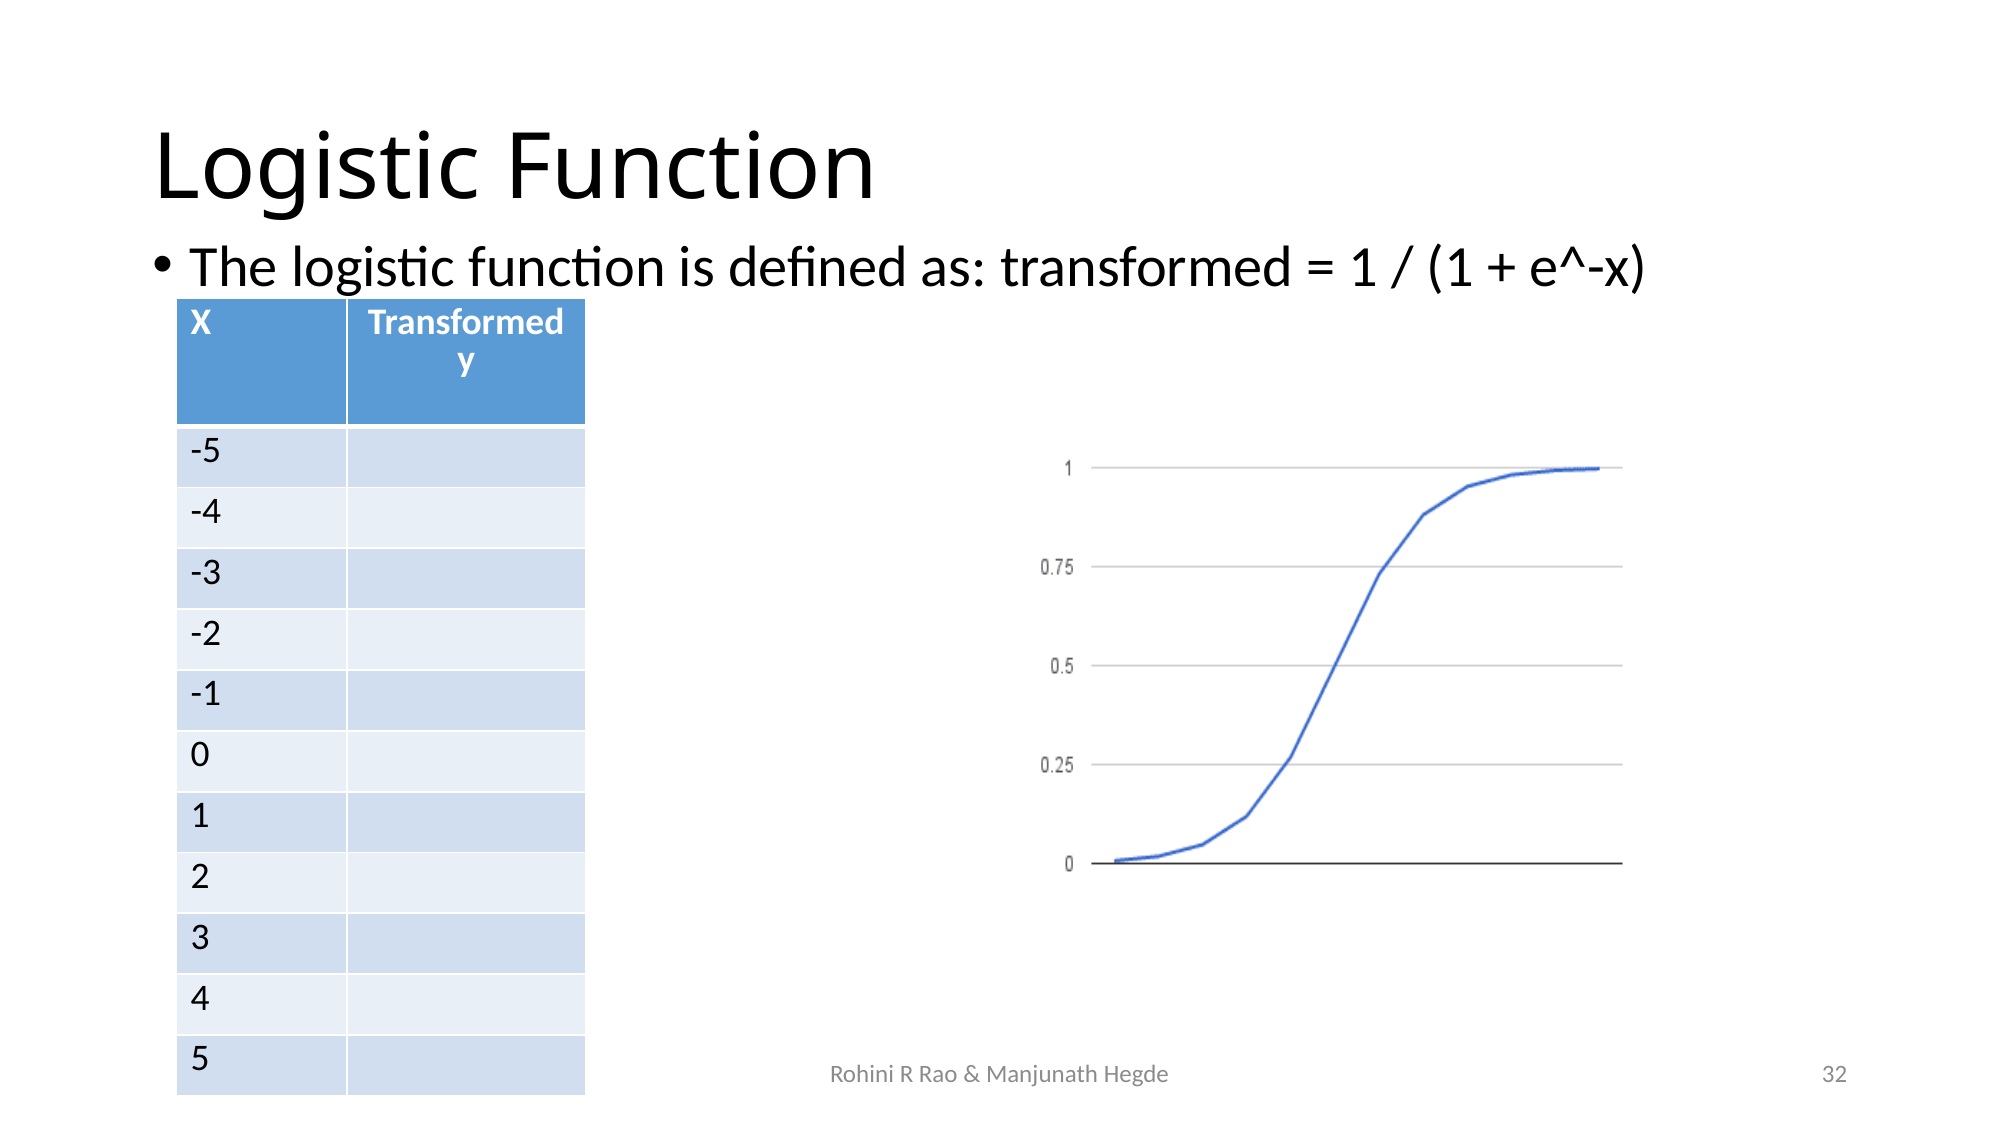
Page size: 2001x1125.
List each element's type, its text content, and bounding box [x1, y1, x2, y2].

table_header Transformed y [348, 299, 585, 424]
table_cell 3 [177, 914, 346, 973]
title Logistic Function [137, 59, 1863, 228]
table_cell 1 [177, 793, 346, 852]
table_cell [348, 671, 585, 730]
slide_number 32 [1412, 1042, 1863, 1103]
table_cell -2 [177, 610, 346, 669]
table_cell -4 [177, 488, 346, 547]
table_cell [348, 488, 585, 547]
table_cell [348, 429, 585, 487]
table_cell [348, 853, 585, 912]
footer Rohini R Rao & Manjunath Hegde [662, 1042, 1338, 1103]
table_cell [348, 914, 585, 973]
table_cell [348, 610, 585, 669]
list The logistic function is defined as: transformed = 1 / (1 + e^-x) [137, 228, 1863, 942]
table_header X [177, 299, 346, 424]
table_cell 2 [177, 853, 346, 912]
table_cell [348, 549, 585, 608]
table_cell 4 [177, 975, 346, 1034]
table_cell -1 [177, 671, 346, 730]
table_cell 5 [177, 1036, 346, 1095]
table_cell -3 [177, 549, 346, 608]
table_cell [348, 1036, 585, 1095]
table_cell [348, 793, 585, 852]
table_cell -5 [177, 429, 346, 487]
table_cell 0 [177, 732, 346, 791]
table_cell [348, 732, 585, 791]
picture [926, 344, 1786, 988]
table_cell [348, 975, 585, 1034]
